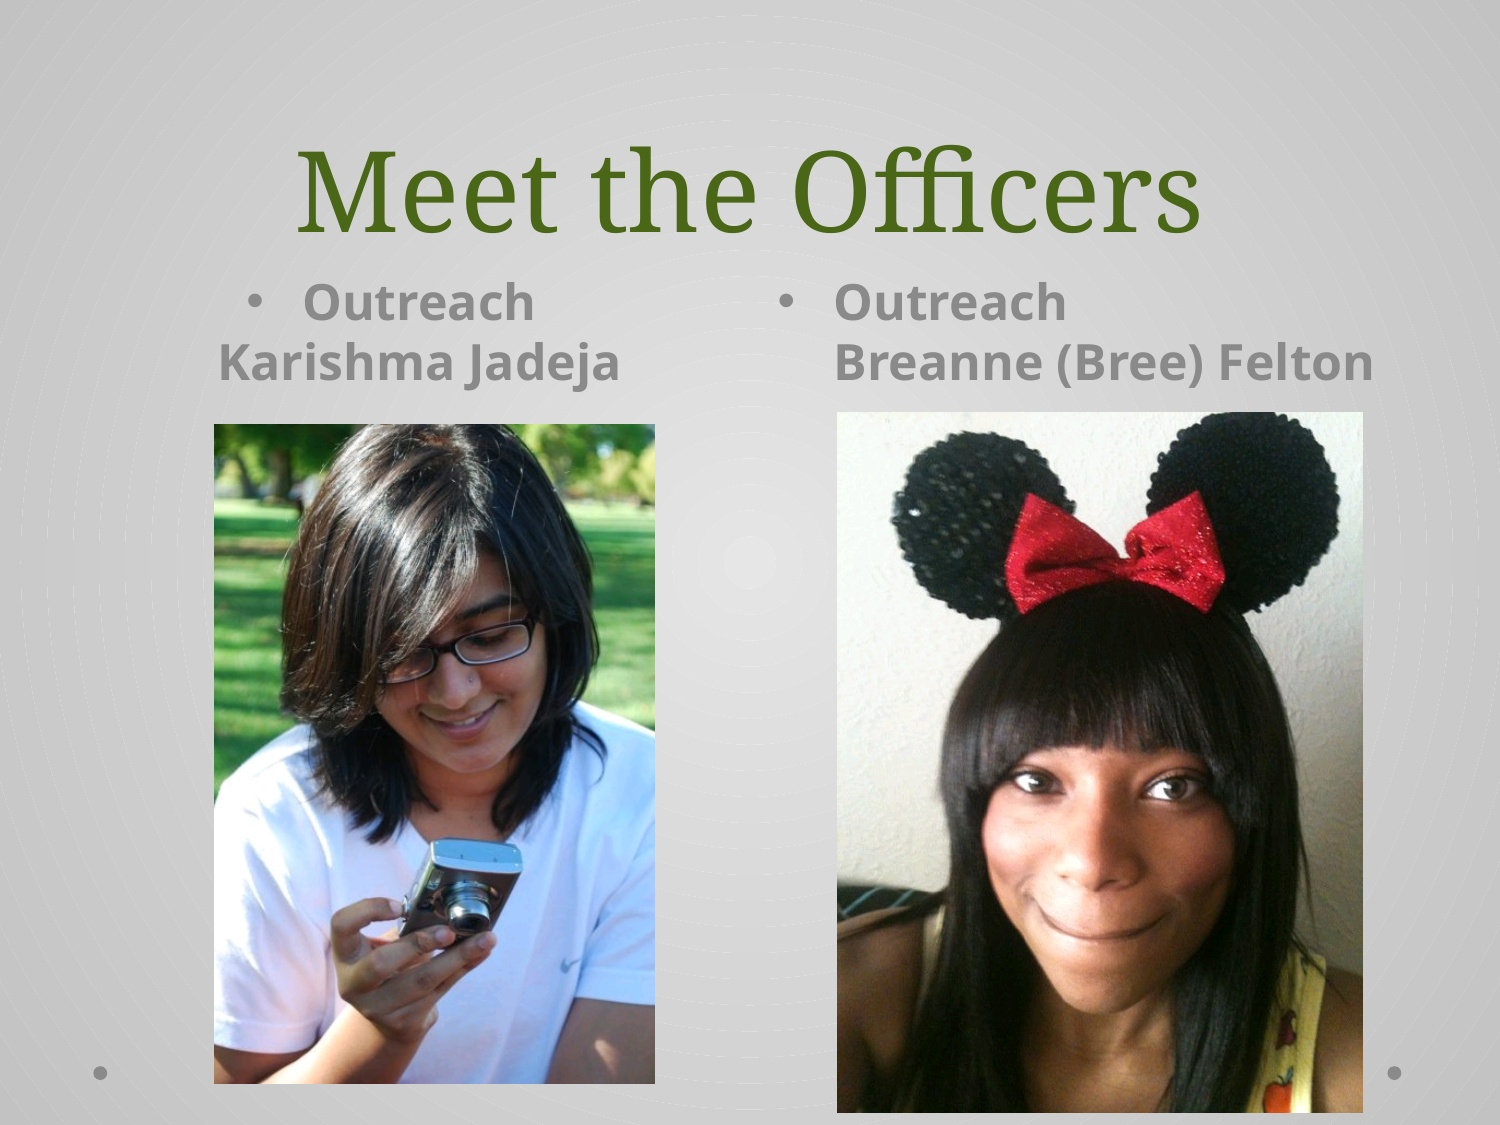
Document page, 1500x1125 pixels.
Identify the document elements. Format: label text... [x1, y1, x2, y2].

picture [837, 412, 1363, 1113]
list Outreach Breanne (Bree) Felton [762, 262, 1425, 1005]
title Meet the Officers [75, 0, 1425, 263]
list Outreach Karishma Jadeja [60, 262, 723, 1005]
picture [213, 424, 655, 1084]
